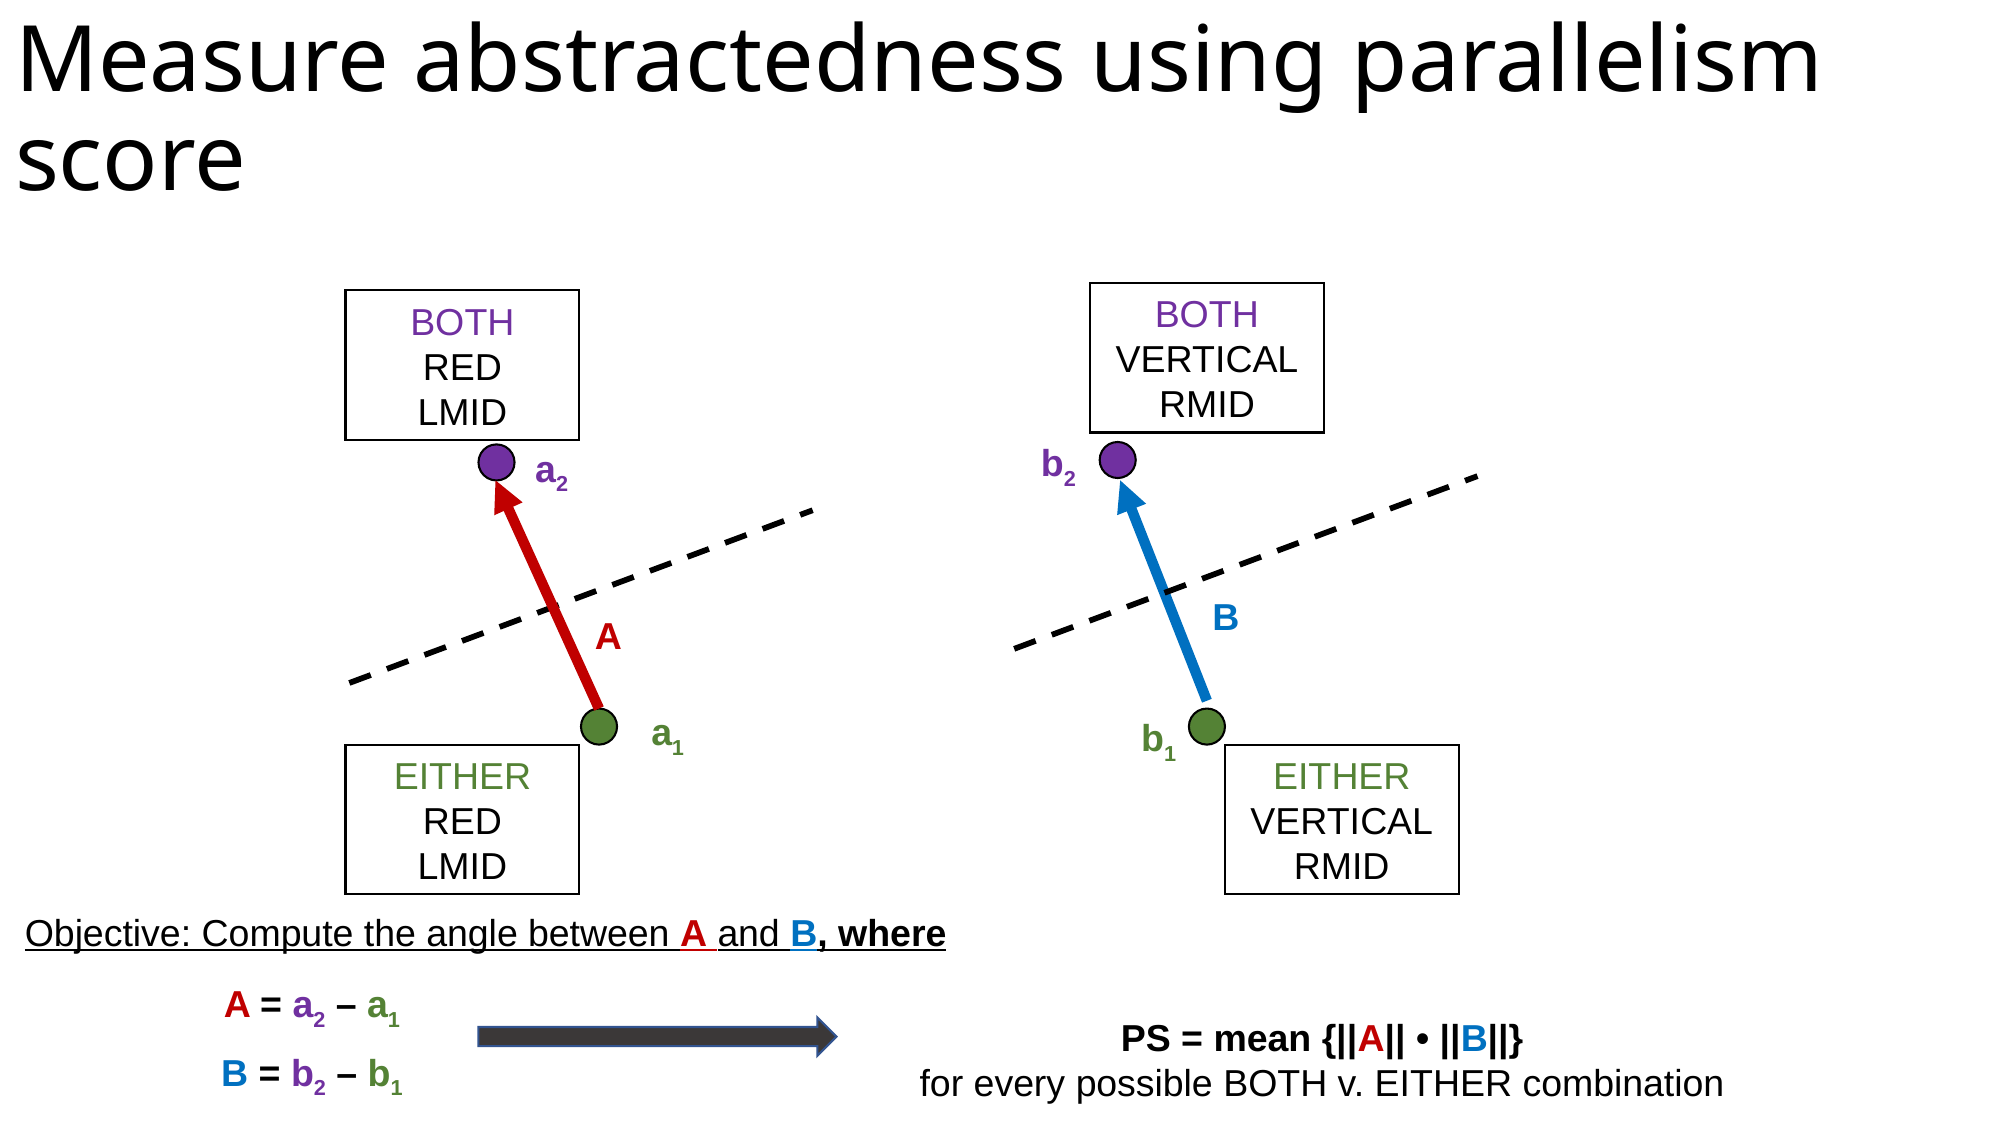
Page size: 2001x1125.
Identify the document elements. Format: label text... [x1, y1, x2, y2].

text_box b2 [1026, 432, 1091, 476]
text_box b1 [1126, 706, 1192, 773]
text_box [579, 708, 619, 746]
text_box A = a2 – a1 [209, 972, 415, 1039]
text_box [477, 1014, 838, 1059]
text_box Objective: Compute the angle between A and B, where [10, 901, 962, 962]
text_box B = b2 – b1 [206, 1041, 418, 1108]
text_box a1 [636, 700, 699, 767]
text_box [1014, 476, 1478, 649]
text_box [1192, 707, 1227, 746]
text_box PS = mean {||A|| • ||B||} for every possible BOTH v. EITHER combination [904, 1006, 1740, 1111]
text_box BOTH RED LMID [344, 289, 580, 441]
title Measure abstractedness using parallelism score [0, 3, 1931, 221]
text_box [495, 480, 599, 709]
text_box a2 [520, 437, 583, 480]
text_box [599, 510, 813, 683]
text_box [477, 443, 516, 482]
text_box [1098, 440, 1137, 476]
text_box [349, 510, 495, 683]
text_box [1120, 649, 1207, 701]
text_box EITHER VERTICAL RMID [1224, 744, 1460, 895]
text_box EITHER RED LMID [344, 744, 580, 895]
text_box BOTH VERTICAL RMID [1089, 282, 1325, 434]
